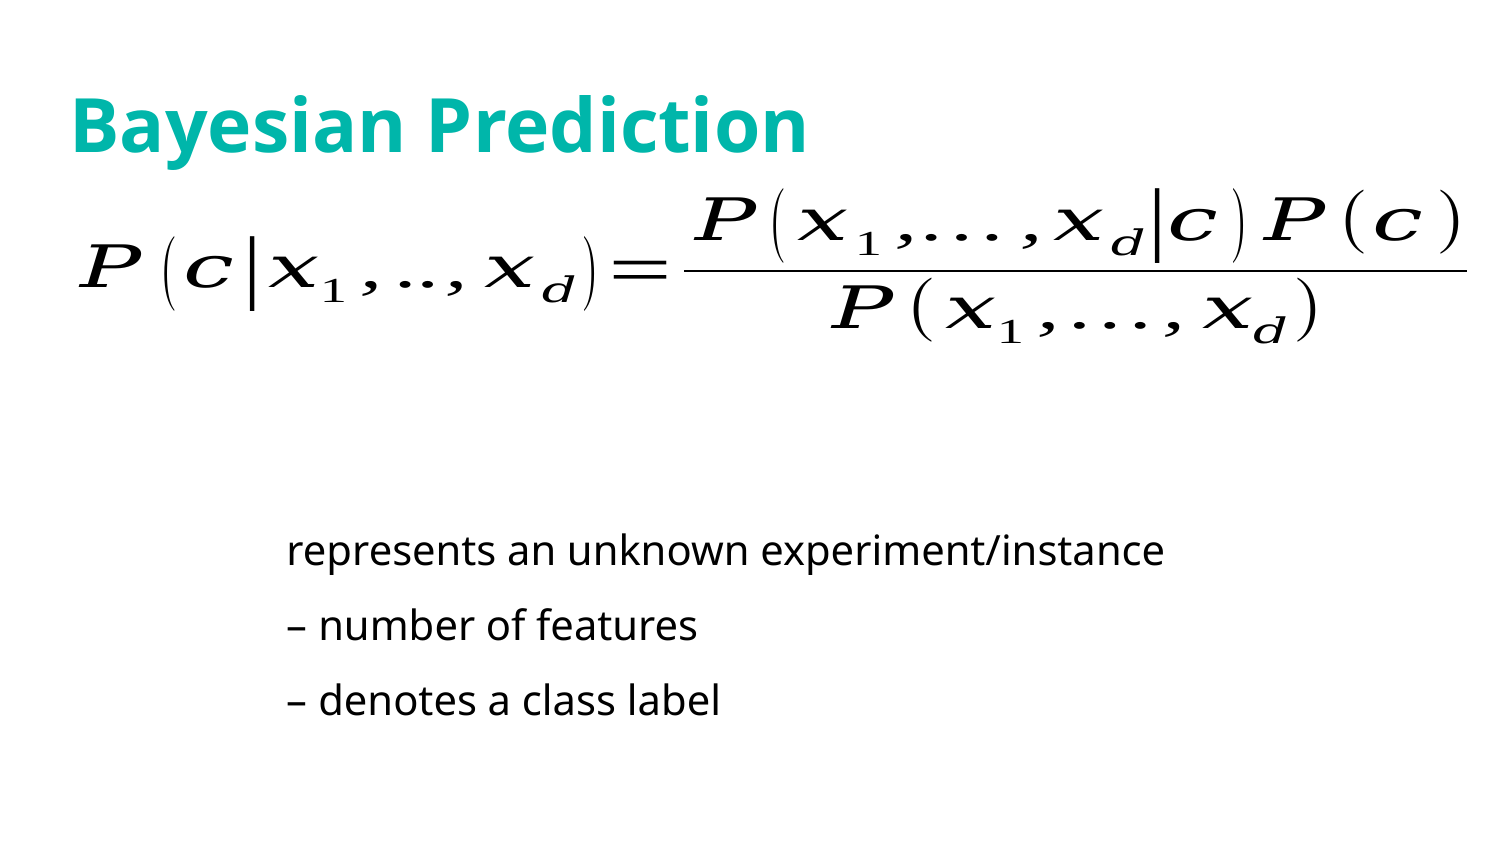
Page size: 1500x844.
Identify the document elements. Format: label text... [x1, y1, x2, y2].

title Bayesian Prediction [54, 42, 1405, 183]
